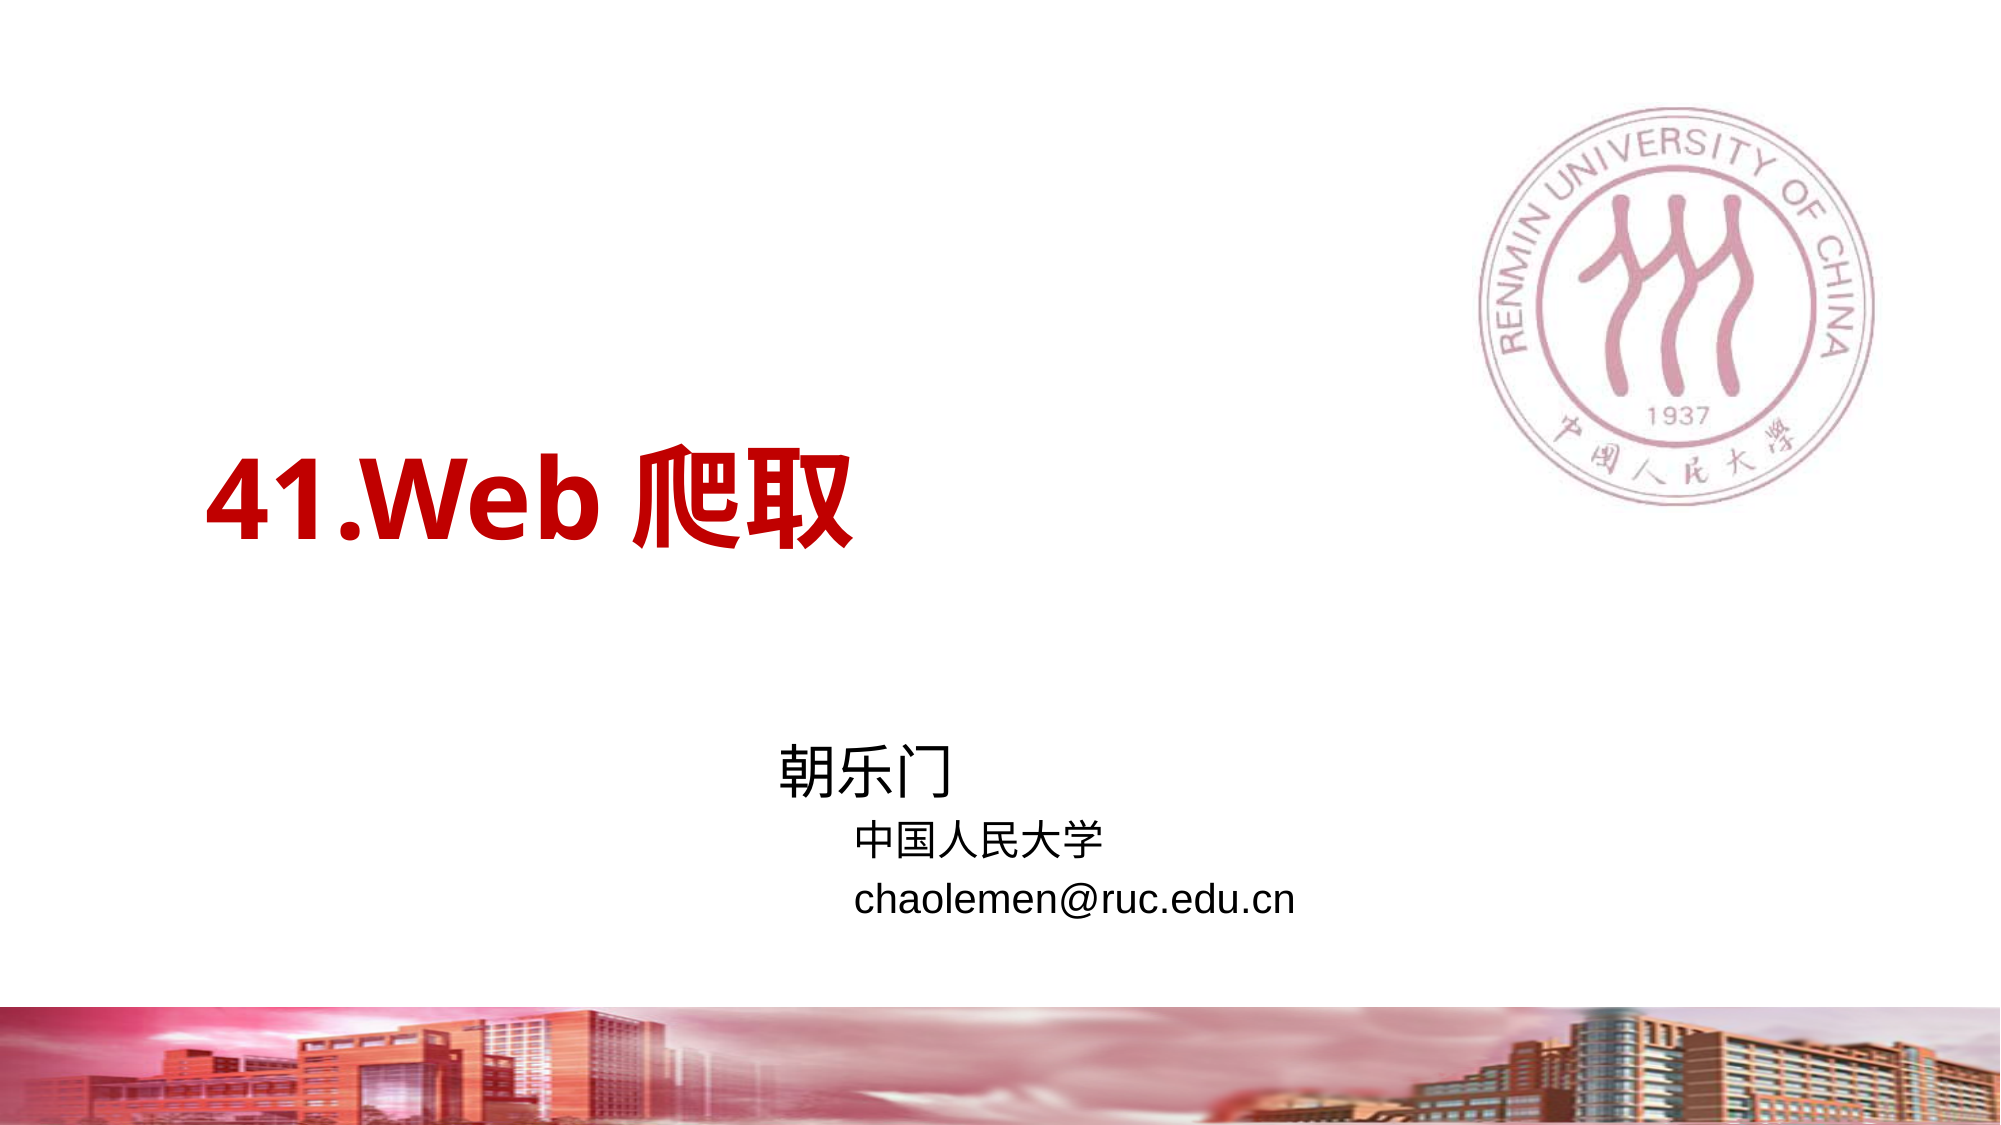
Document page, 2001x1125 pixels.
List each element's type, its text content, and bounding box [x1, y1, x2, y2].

picture [1472, 102, 1883, 513]
subtitle 朝乐门 中国人民大学 chaolemen@ruc.edu.cn [763, 727, 1591, 1016]
picture [0, 1007, 2000, 1125]
title 41.Web爬取 [161, 225, 1769, 697]
